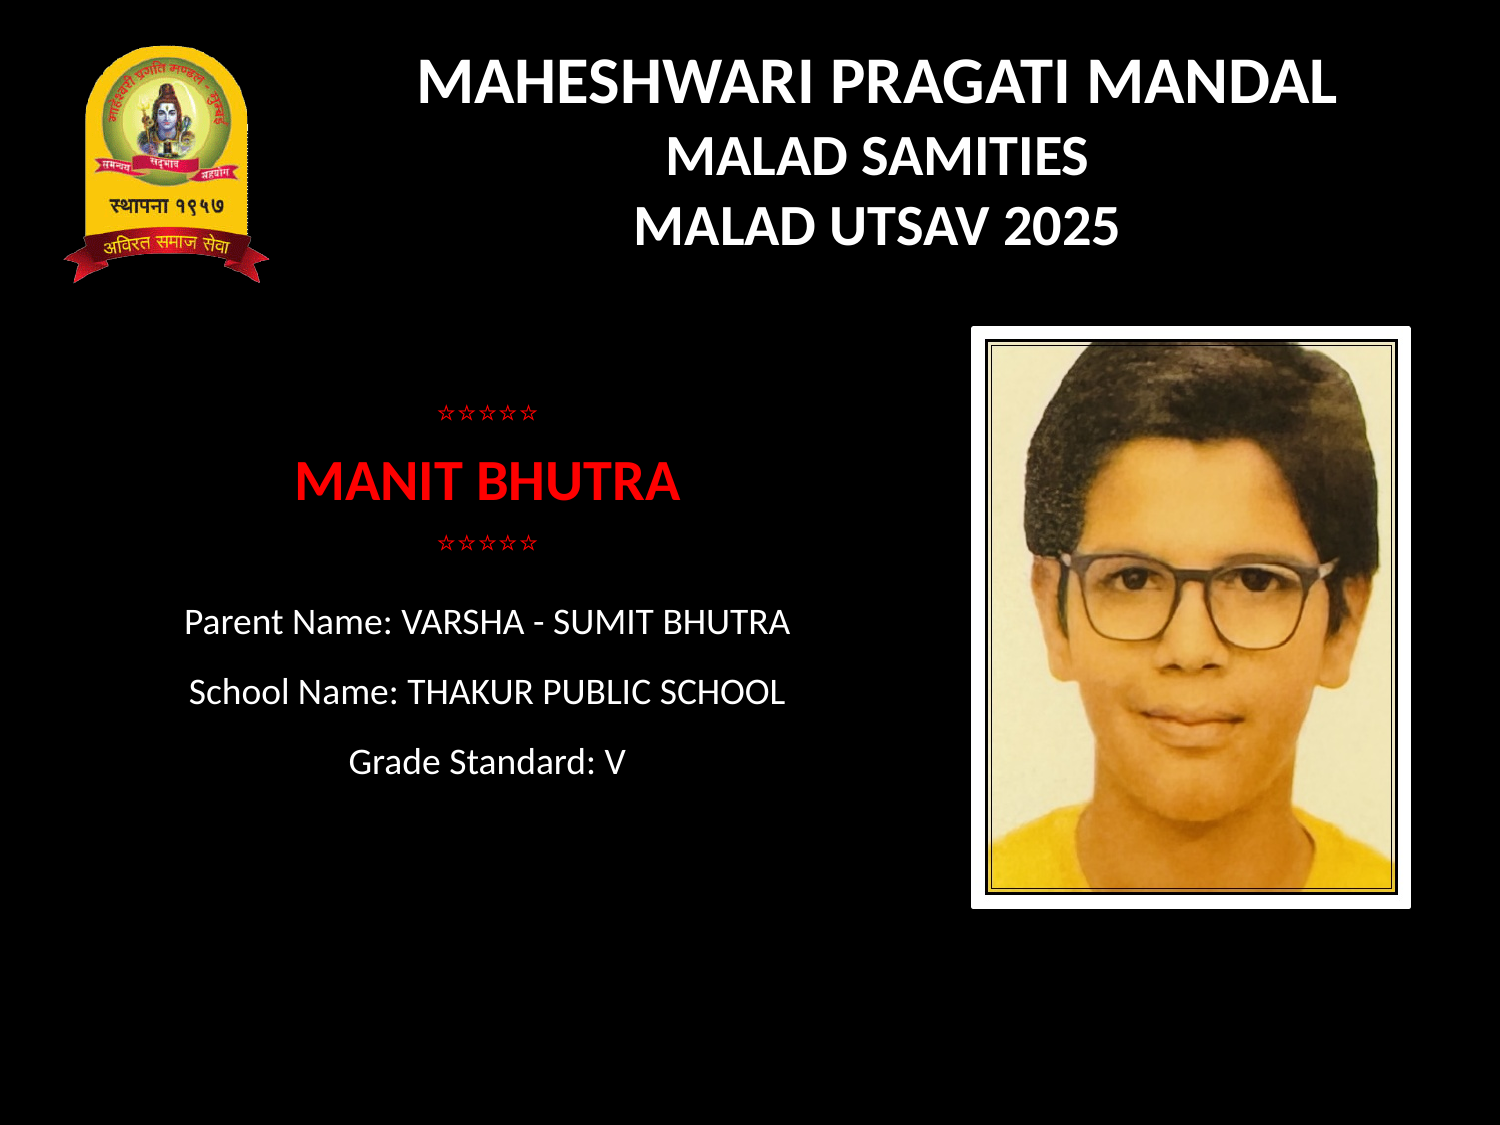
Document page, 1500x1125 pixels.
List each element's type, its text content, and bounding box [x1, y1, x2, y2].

text_box MAHESHWARI PRAGATI MANDAL MALAD SAMITIES MALAD UTSAV 2025 [401, 29, 1354, 265]
text_box ⭐⭐⭐⭐⭐ MANIT BHUTRA ⭐⭐⭐⭐⭐ Parent Name: VARSHA - SUMIT BHUTRA School Name: THAKUR PUBLIC SCHOOL Grade Standard: V [74, 386, 900, 790]
picture [974, 329, 1408, 907]
picture [29, 29, 297, 301]
